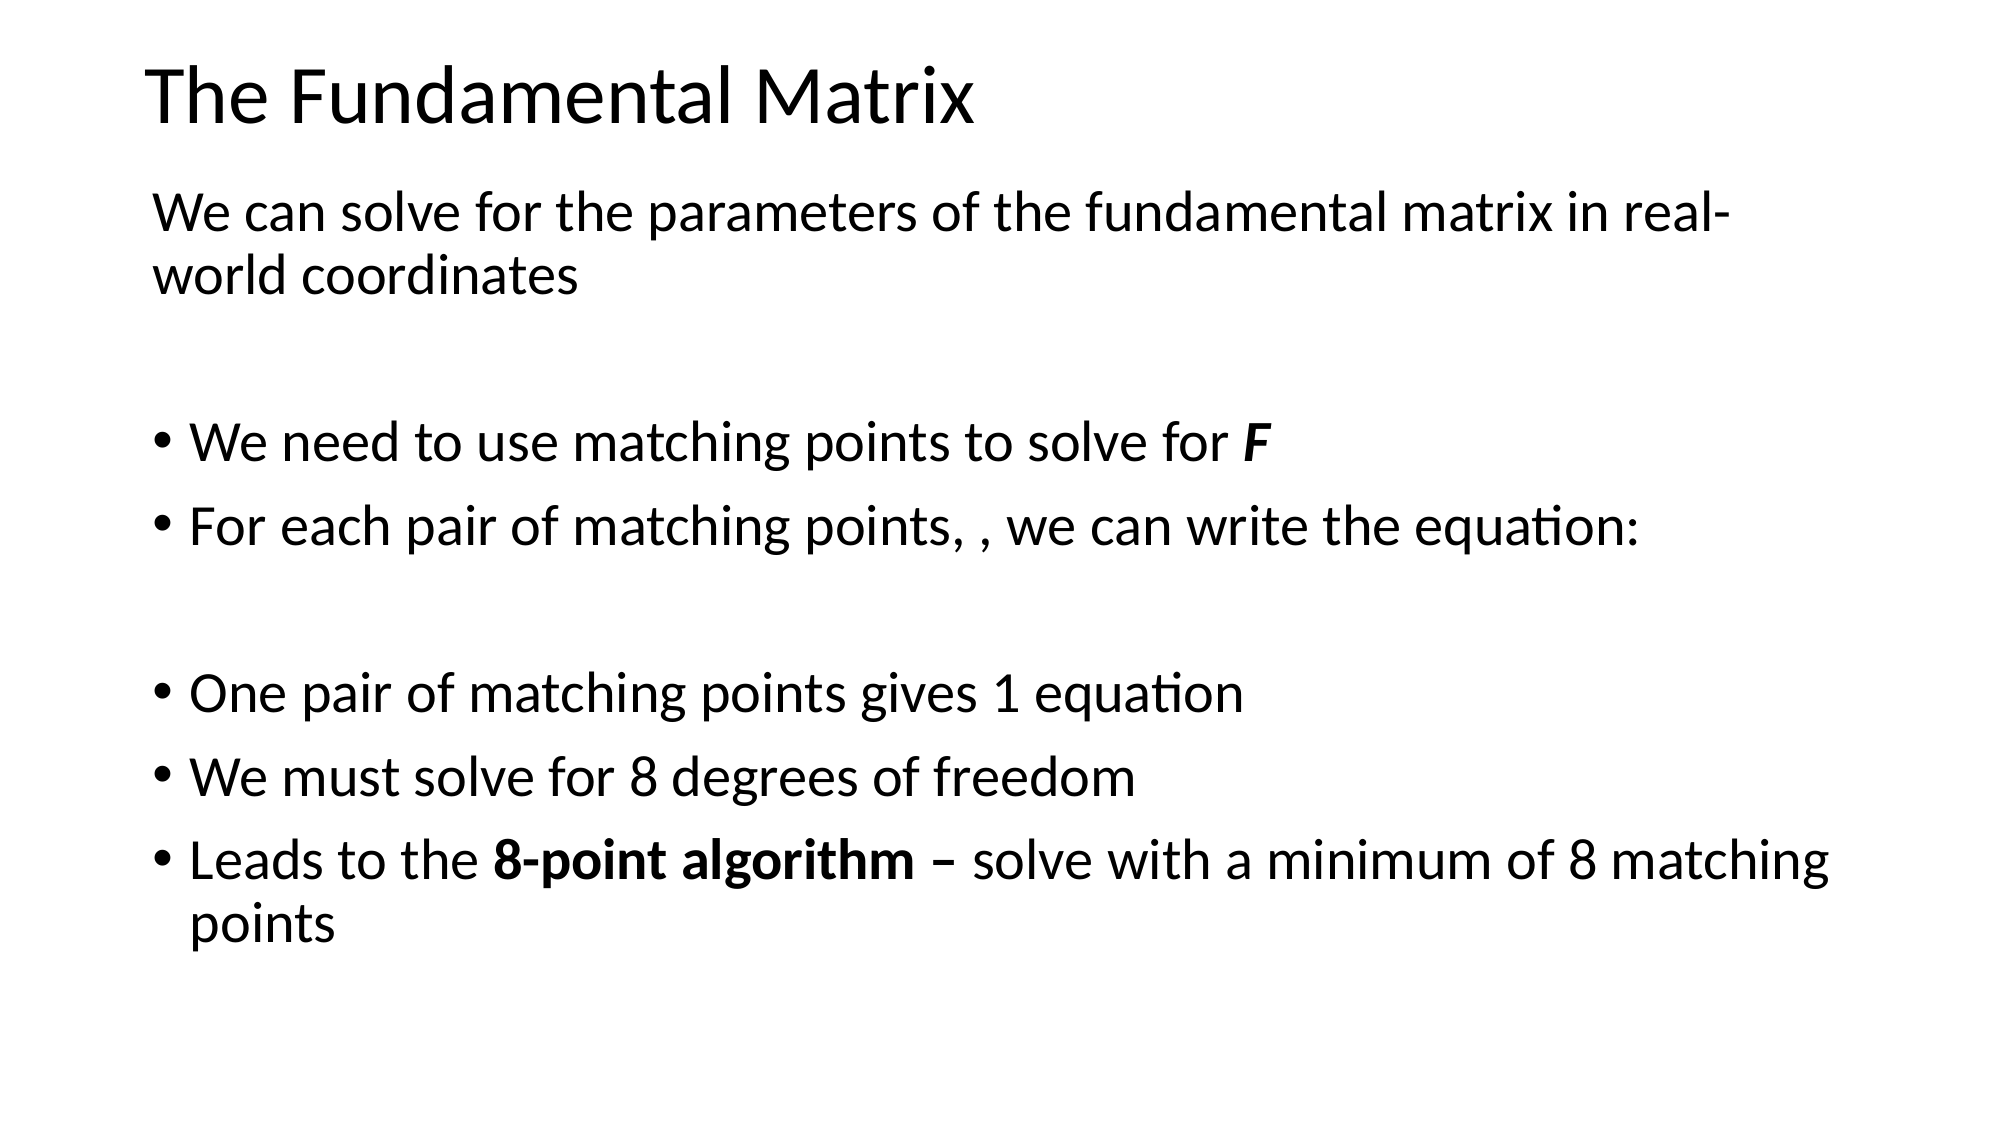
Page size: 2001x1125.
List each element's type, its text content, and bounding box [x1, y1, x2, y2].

title The Fundamental Matrix [129, 25, 1855, 169]
